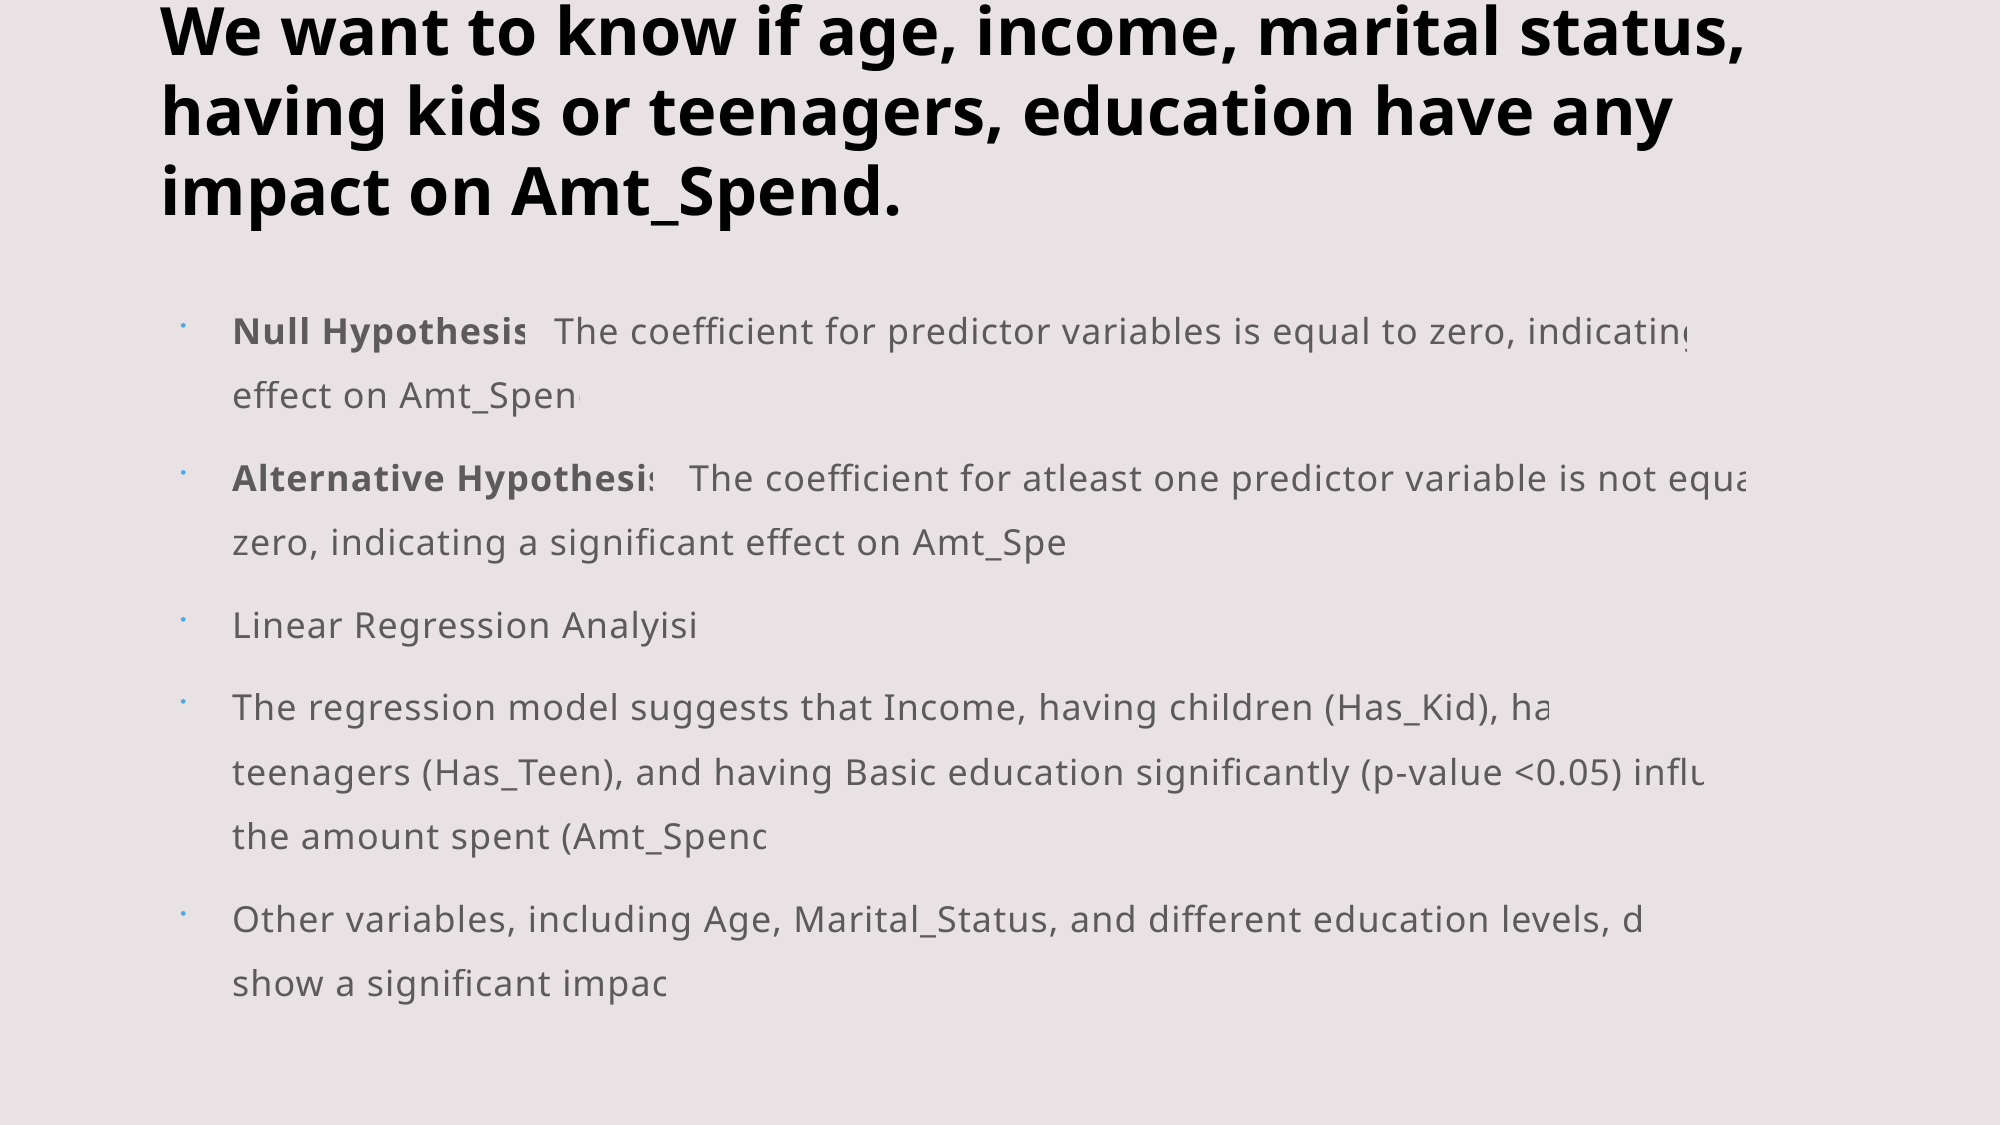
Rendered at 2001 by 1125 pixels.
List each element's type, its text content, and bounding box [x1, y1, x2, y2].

list Null Hypothesis: The coefficient for predictor variables is equal to zero, indicating no effect on Amt_Spend Alternative Hypothesis: The coefficient for atleast one predictor variable is not equal to zero, indicating a significant effect on Amt_Spend. Linear Regression Analyisis. The regression model suggests that Income, having children (Has_Kid), having teenagers (Has_Teen), and having Basic education significantly (p-value <0.05) influence the amount spent (Amt_Spend). Other variables, including Age, Marital_Status, and different education levels, do not show a significant impact. [162, 279, 1838, 1020]
title We want to know if age, income, marital status, having kids or teenagers, education have any impact on Amt_Spend. [145, 133, 1821, 317]
